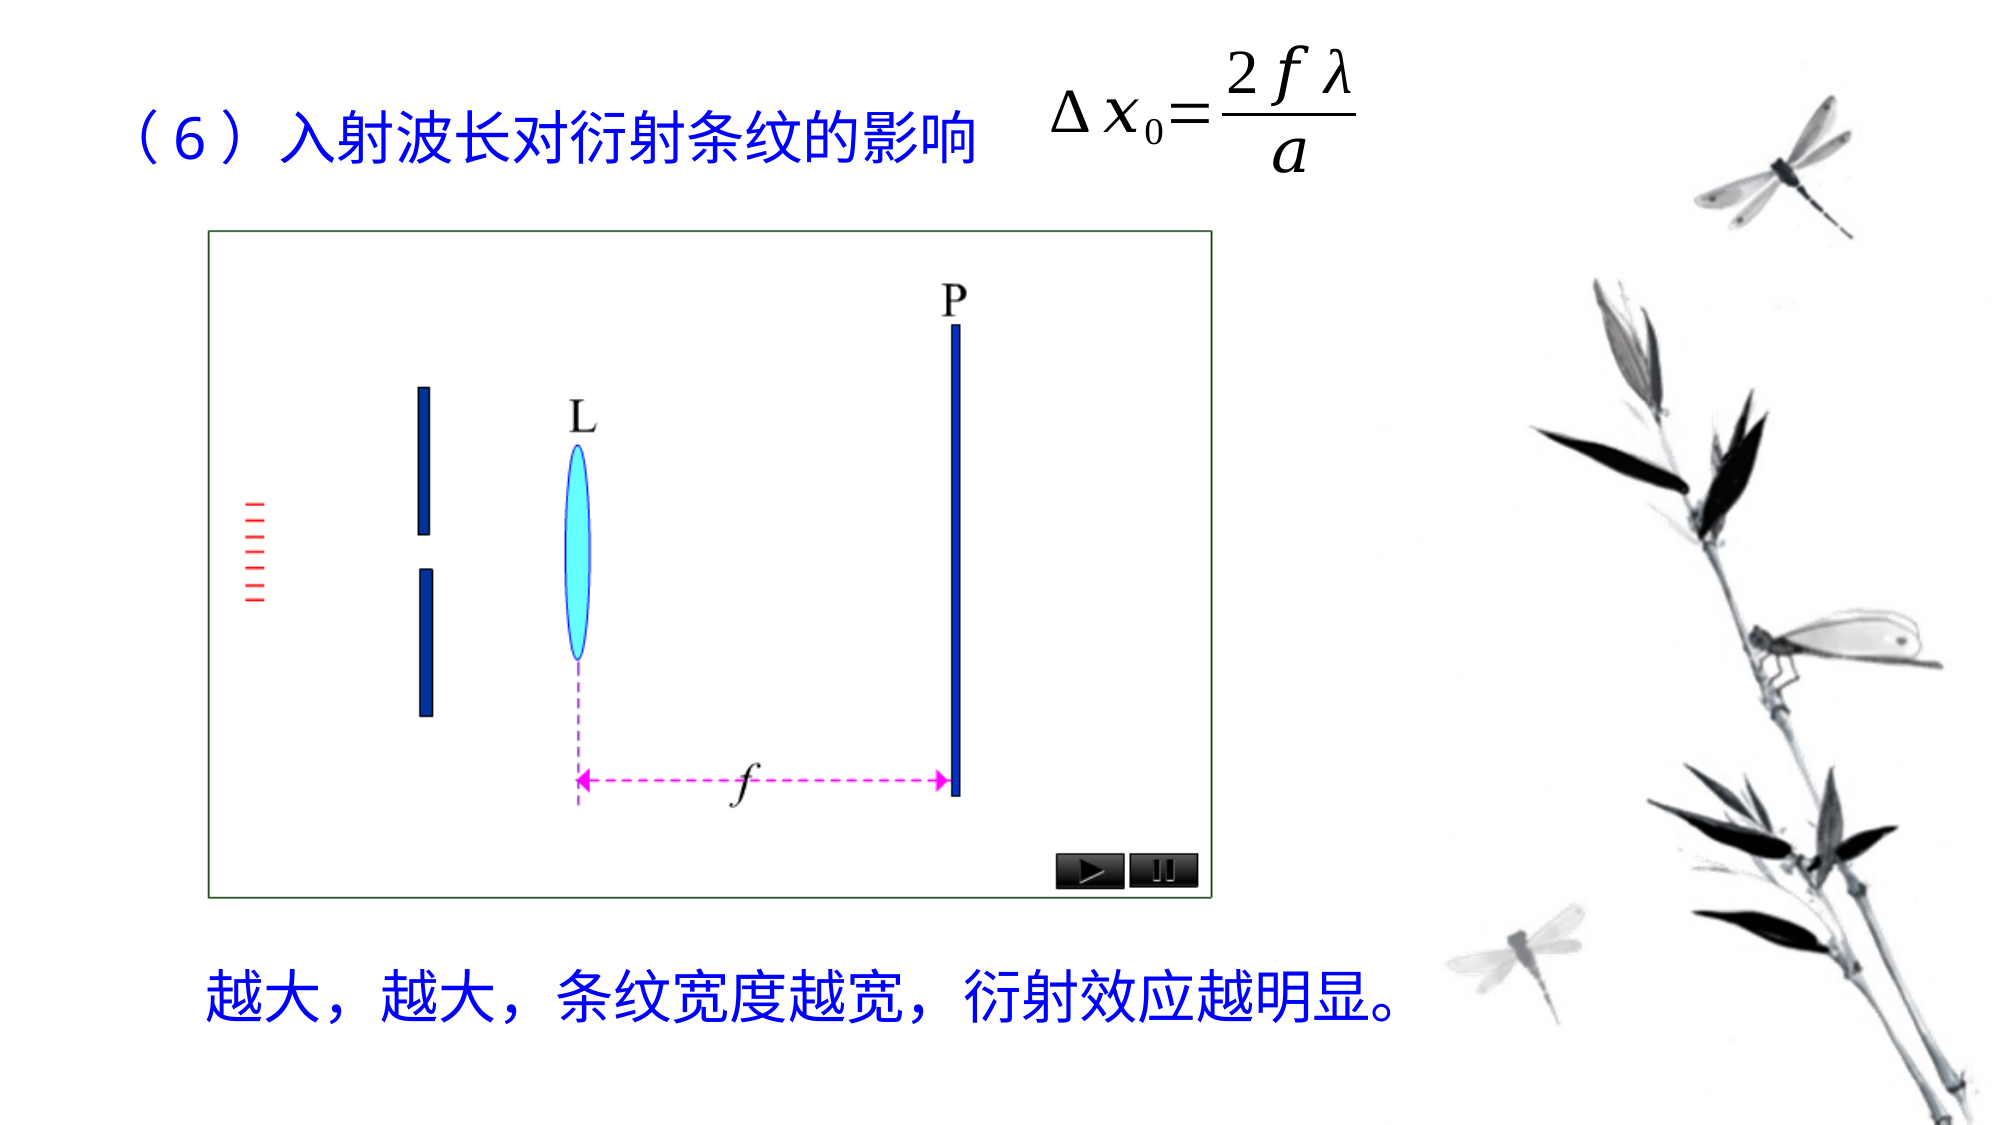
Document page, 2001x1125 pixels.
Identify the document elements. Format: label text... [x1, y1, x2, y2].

picture [1376, 1007, 1387, 1019]
picture [191, 229, 1233, 902]
text_box （6）入射波长对衍射条纹的影响 [86, 93, 1096, 179]
picture [1376, 61, 2000, 1125]
